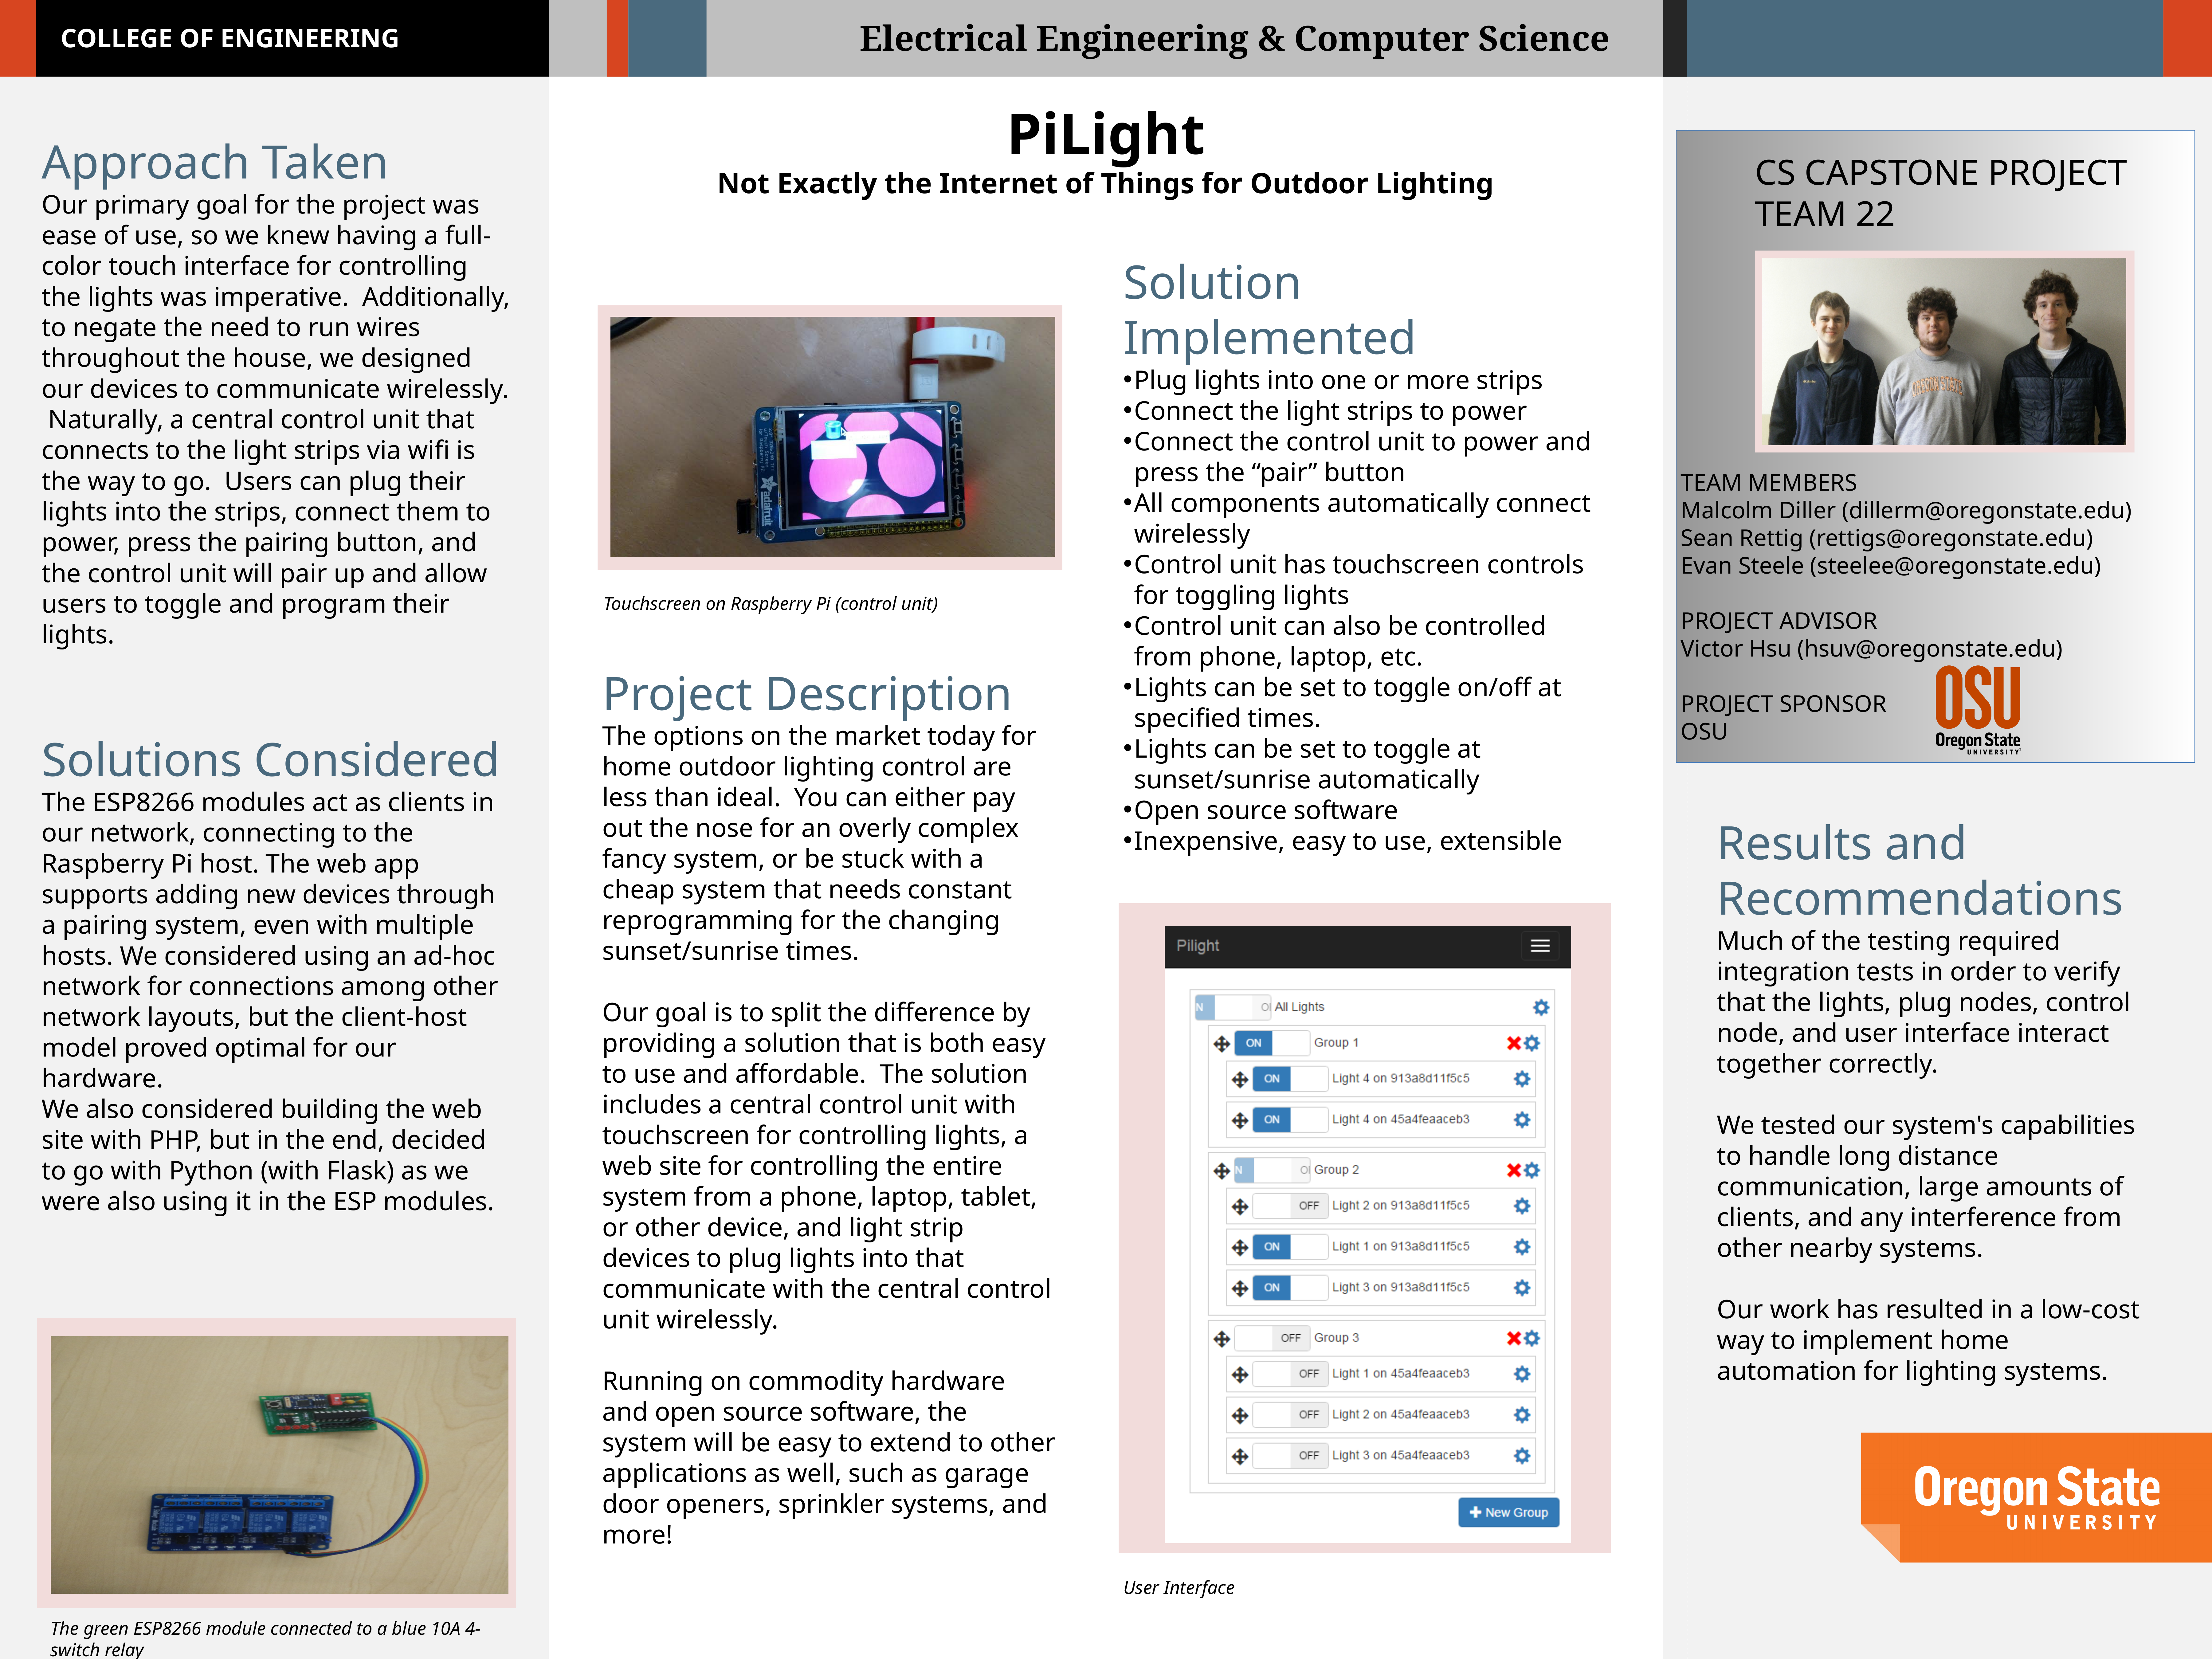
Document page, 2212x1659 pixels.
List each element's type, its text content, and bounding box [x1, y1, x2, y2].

picture [51, 1336, 508, 1594]
picture [1762, 258, 2126, 445]
text_box CS CAPSTONE PROJECT TEAM 22 [1755, 150, 2149, 204]
text_box The green ESP8266 module connected to a blue 10A 4-switch relay [46, 1614, 503, 1641]
text_box User Interface [1119, 1574, 1576, 1600]
text_box Solutions Considered The ESP8266 modules act as clients in our network, connecting to the Raspberry Pi host. The web app supports adding new devices through a pairing system, even with multiple hosts. We considered using an ad-hoc network for connections among other network layouts, but the client-host model proved optimal for our hardware. We also considered building the web site with PHP, but in the end, decided to go with Python (with Flask) as we were also using it in the ESP modules. [37, 714, 516, 1229]
text_box PiLight Not Exactly the Internet of Things for Outdoor Lighting [628, 98, 1583, 241]
picture [610, 316, 1055, 557]
text_box [1755, 250, 2135, 453]
picture [1936, 665, 2022, 755]
text_box Results and Recommendations Much of the testing required integration tests in order to verify that the lights, plug nodes, control node, and user interface interact together correctly. We tested our system's capabilities to handle long distance communication, large amounts of clients, and any interference from other nearby systems. Our work has resulted in a low-cost way to implement home automation for lighting systems. [1712, 811, 2159, 1349]
text_box Solution Implemented Plug lights into one or more strips Connect the light strips to power Connect the control unit to power and press the “pair” button All components automatically connect wirelessly Control unit has touchscreen controls for toggling lights Control unit can also be controlled from phone, laptop, etc. Lights can be set to toggle on/off at specified times. Lights can be set to toggle at sunset/sunrise automatically Open source software Inexpensive, easy to use, extensible [1119, 250, 1611, 766]
text_box Touchscreen on Raspberry Pi (control unit) [599, 590, 1056, 616]
text_box Project Description The options on the market today for home outdoor lighting control are less than ideal. You can either pay out the nose for an overly complex fancy system, or be stuck with a cheap system that needs constant reprogramming for the changing sunset/sunrise times. Our goal is to split the difference by providing a solution that is both easy to use and affordable. The solution includes a central control unit with touchscreen for controlling lights, a web site for controlling the entire system from a phone, laptop, tablet, or other device, and light strip devices to plug lights into that communicate with the central control unit wirelessly. Running on commodity hardware and open source software, the system will be easy to extend to other applications as well, such as garage door openers, sprinkler systems, and more! [598, 661, 1062, 1298]
text_box [598, 305, 1062, 570]
text_box Approach Taken Our primary goal for the project was ease of use, so we knew having a full-color touch interface for controlling the lights was imperative. Additionally, to negate the need to run wires throughout the house, we designed our devices to communicate wirelessly. Naturally, a central control unit that connects to the light strips via wifi is the way to go. Users can plug their lights into the strips, connect them to power, press the pairing button, and the control unit will pair up and allow users to toggle and program their lights. [37, 130, 516, 645]
picture [1164, 926, 1571, 1543]
text_box [1119, 903, 1611, 1553]
text_box TEAM MEMBERS Malcolm Diller (dillerm@oregonstate.edu) Sean Rettig (rettigs@oregonstate.edu) Evan Steele (steelee@oregonstate.edu) PROJECT ADVISOR Victor Hsu (hsuv@oregonstate.edu) PROJECT SPONSOR OSU [1676, 465, 2195, 830]
text_box [37, 1318, 516, 1608]
picture [1861, 1433, 2212, 1563]
text_box [1676, 130, 2195, 465]
